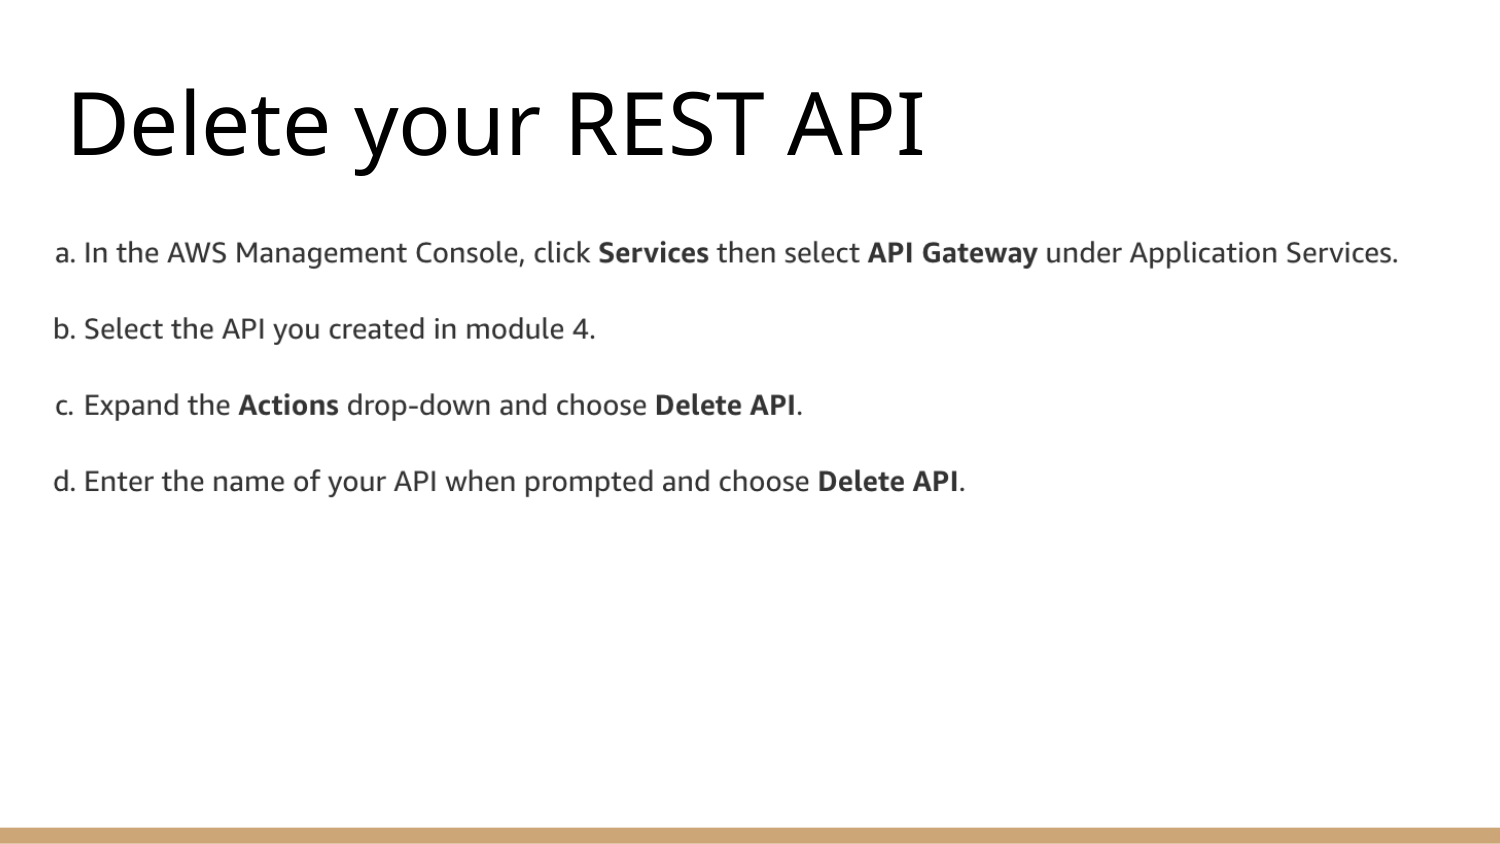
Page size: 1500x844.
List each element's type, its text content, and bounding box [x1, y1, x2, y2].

title Delete your REST API [51, 51, 1449, 189]
picture [24, 212, 1476, 524]
